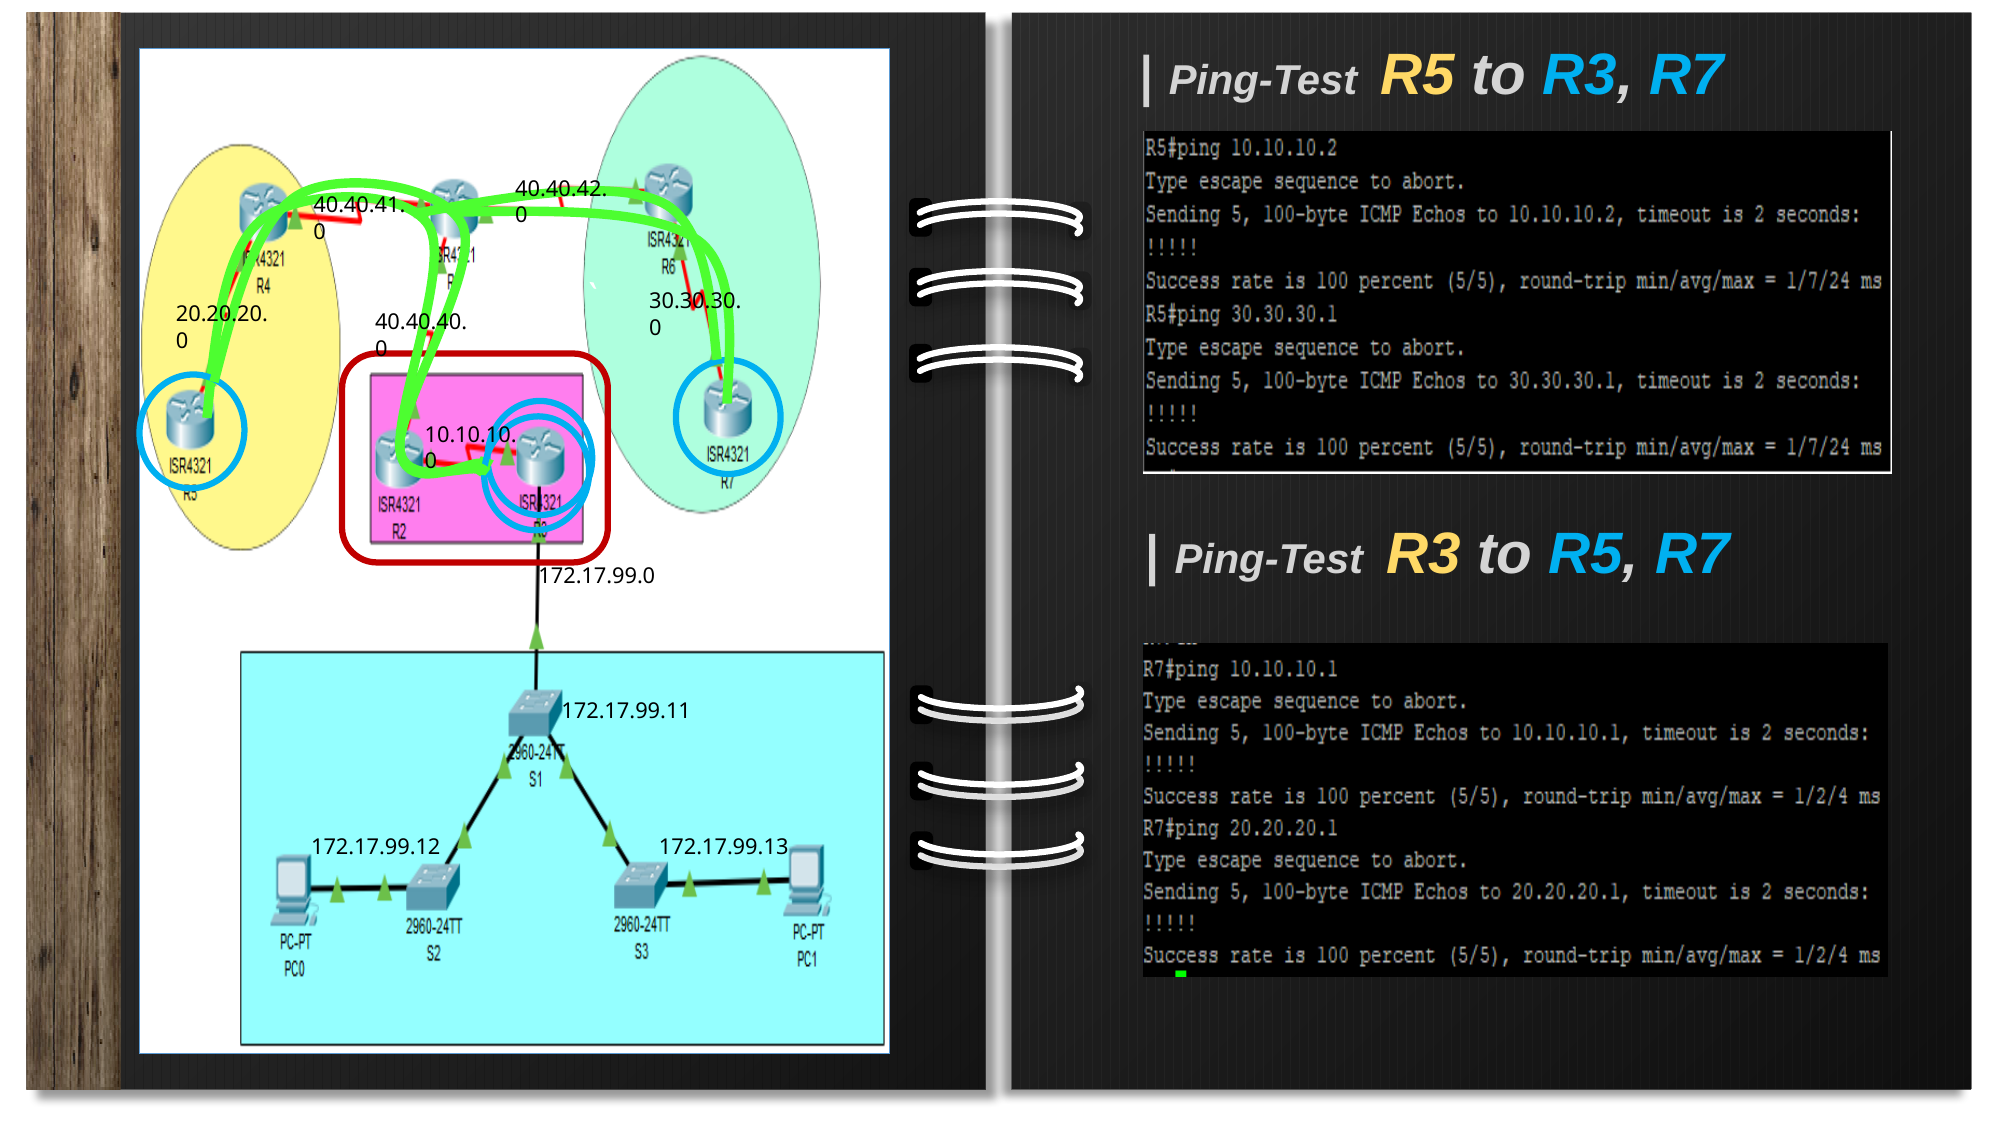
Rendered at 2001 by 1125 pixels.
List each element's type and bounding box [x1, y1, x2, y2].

picture [1143, 643, 1888, 977]
text_box [154, 189, 731, 527]
picture [1143, 131, 1892, 474]
picture [139, 48, 890, 1054]
text_box [26, 12, 1972, 1090]
text_box [731, 190, 781, 515]
picture [143, 401, 154, 464]
